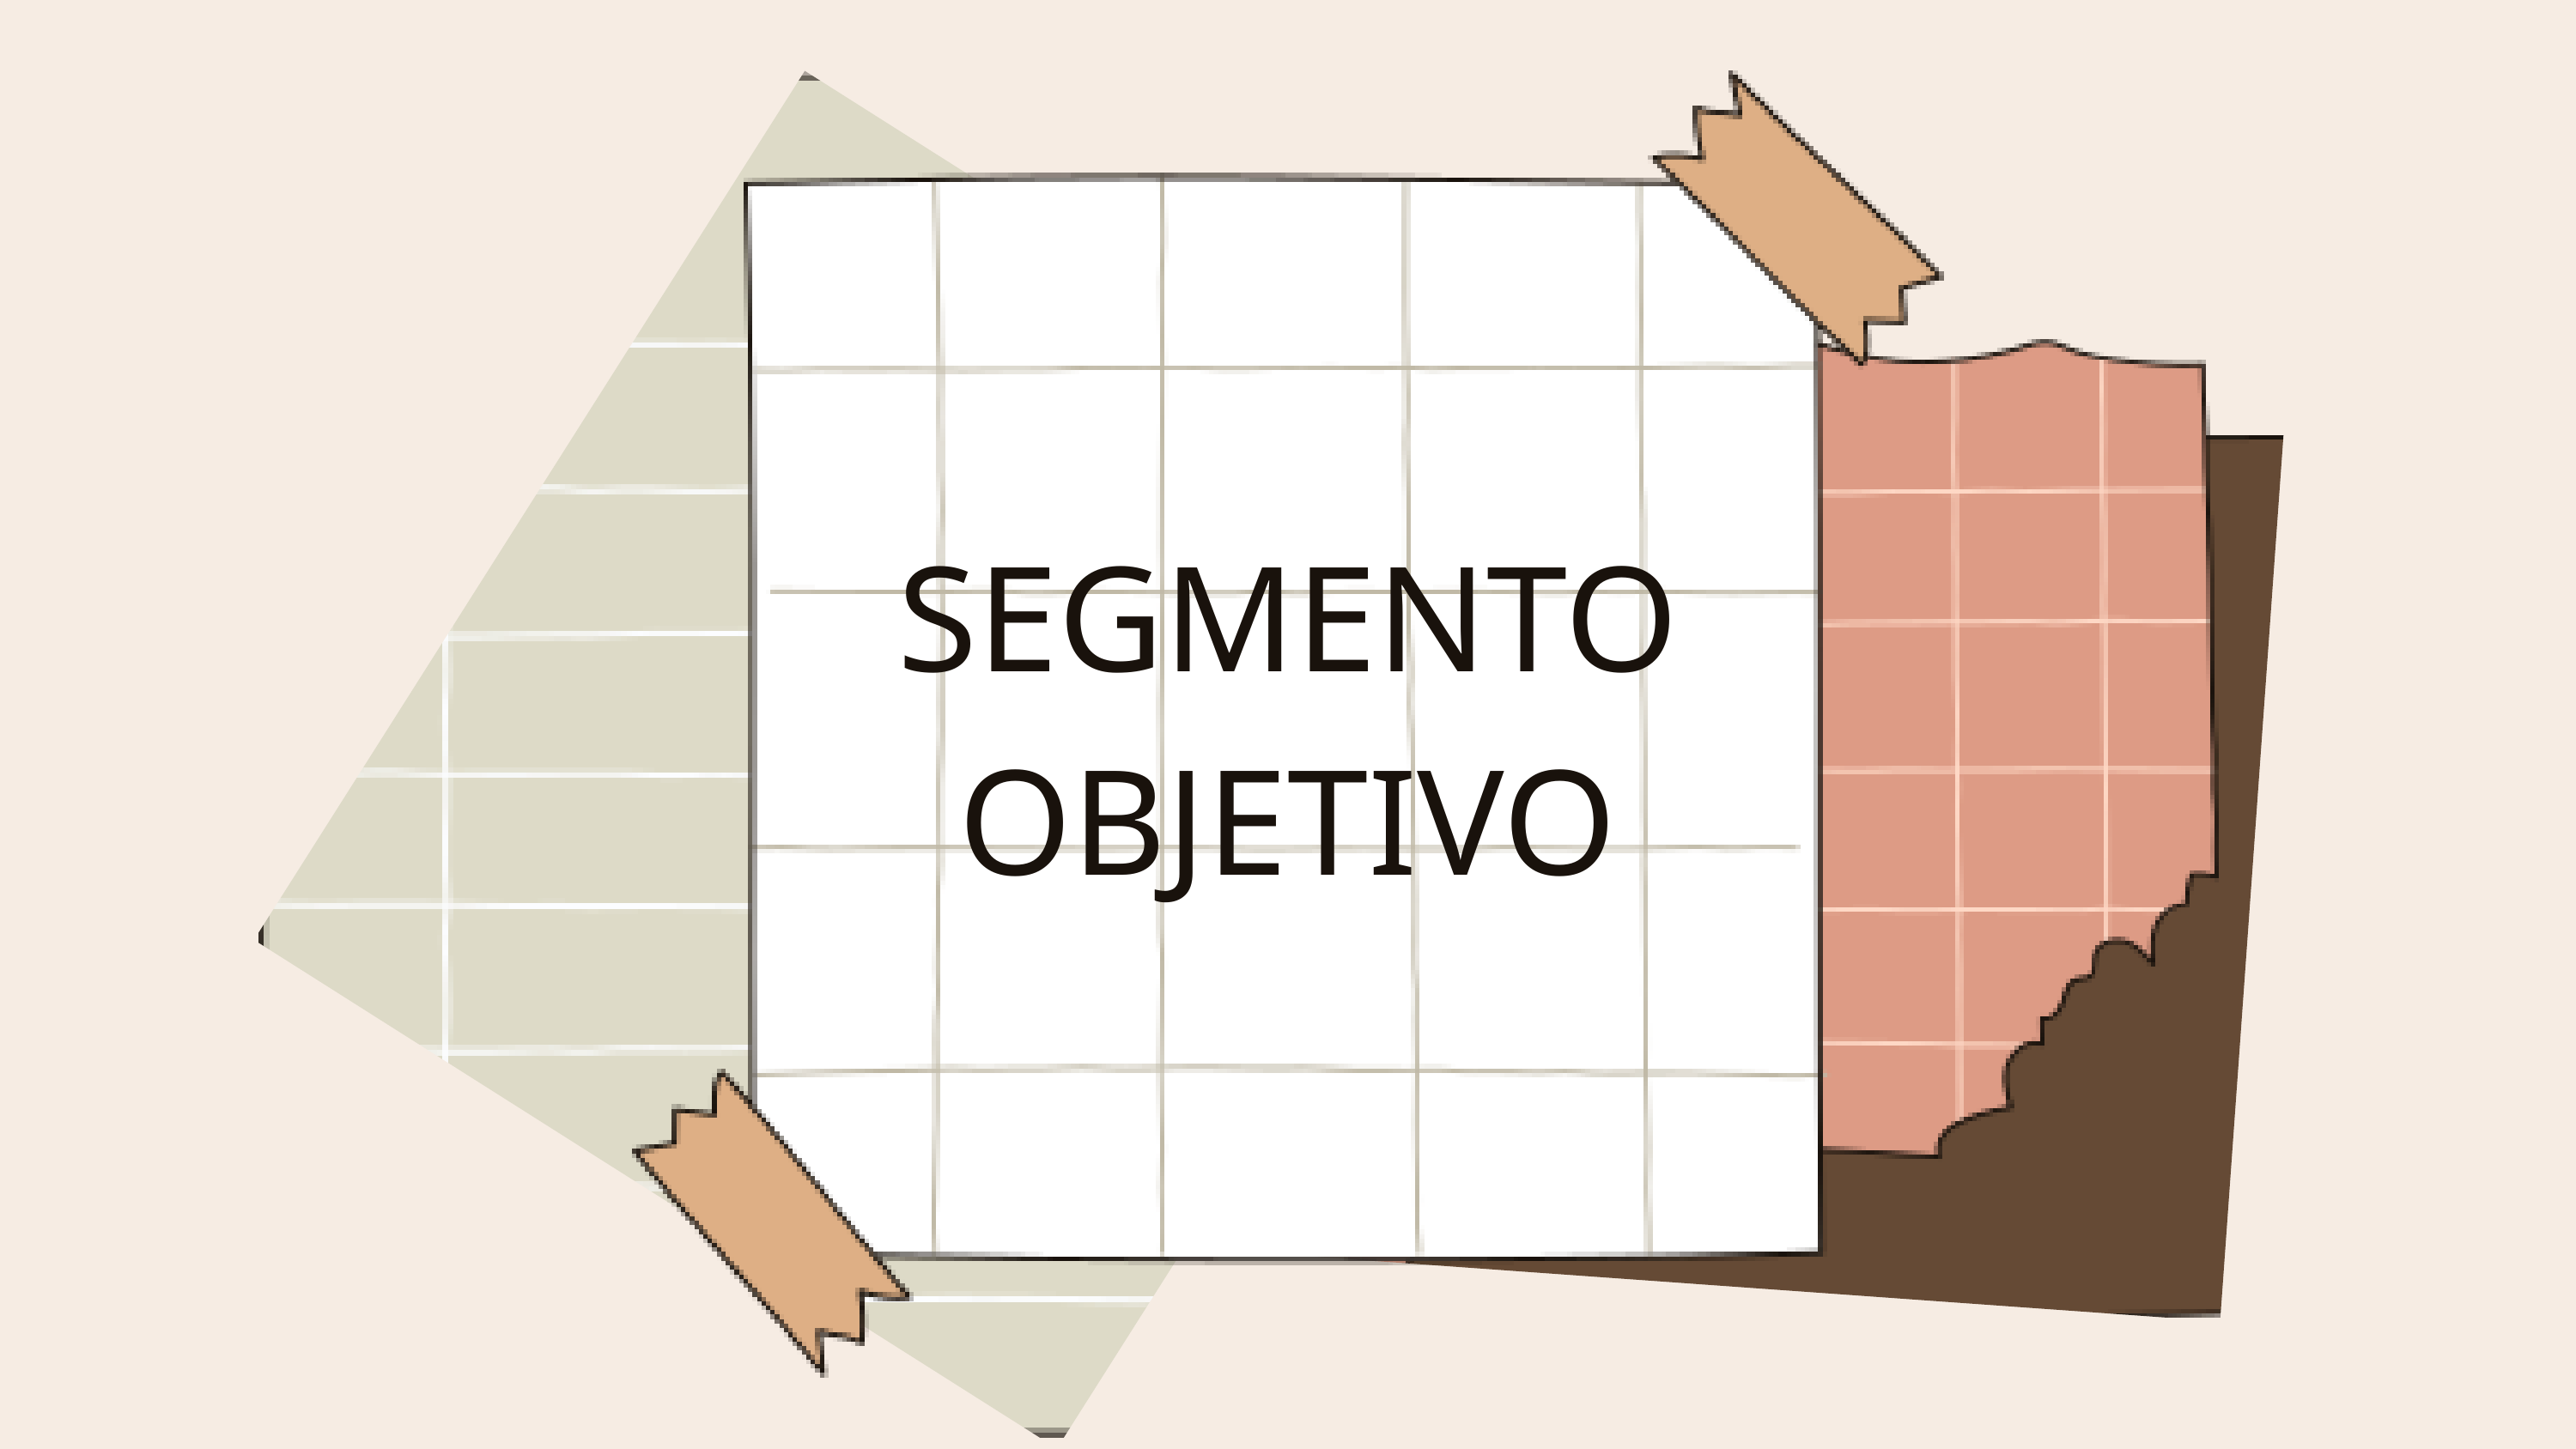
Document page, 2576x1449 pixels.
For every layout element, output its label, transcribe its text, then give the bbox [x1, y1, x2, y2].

text_box [945, 1378, 1103, 1449]
text_box [632, 70, 1944, 1378]
text_box SEGMENTO OBJETIVO [732, 496, 1844, 905]
text_box [1944, 239, 2296, 1322]
text_box [253, 343, 632, 1179]
